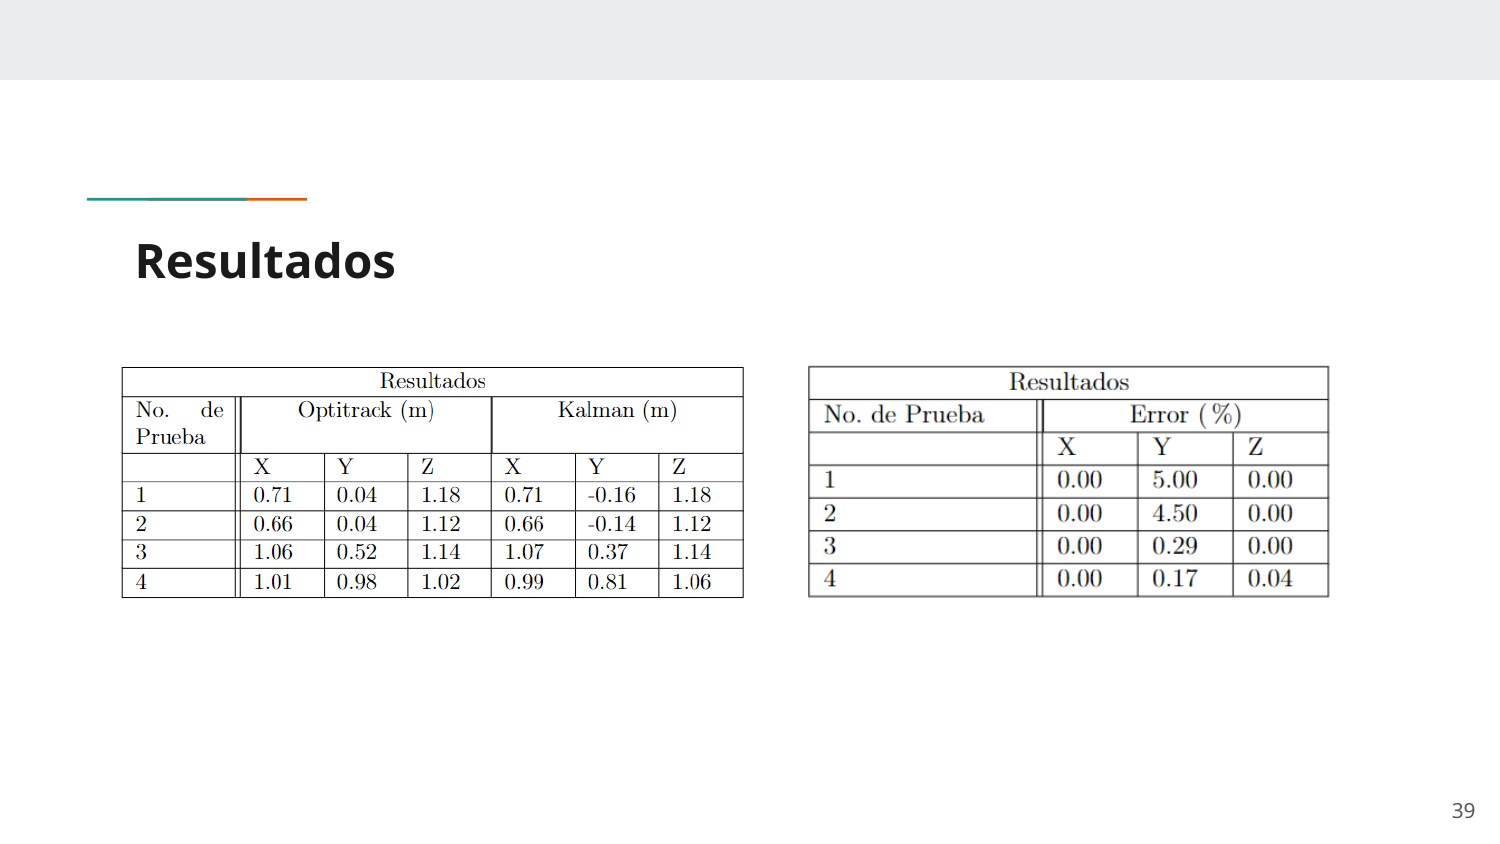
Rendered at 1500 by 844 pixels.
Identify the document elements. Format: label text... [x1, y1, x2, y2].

picture [119, 363, 745, 601]
title Resultados [119, 216, 1381, 305]
slide_number ‹#› [1400, 779, 1491, 844]
picture [805, 363, 1332, 601]
